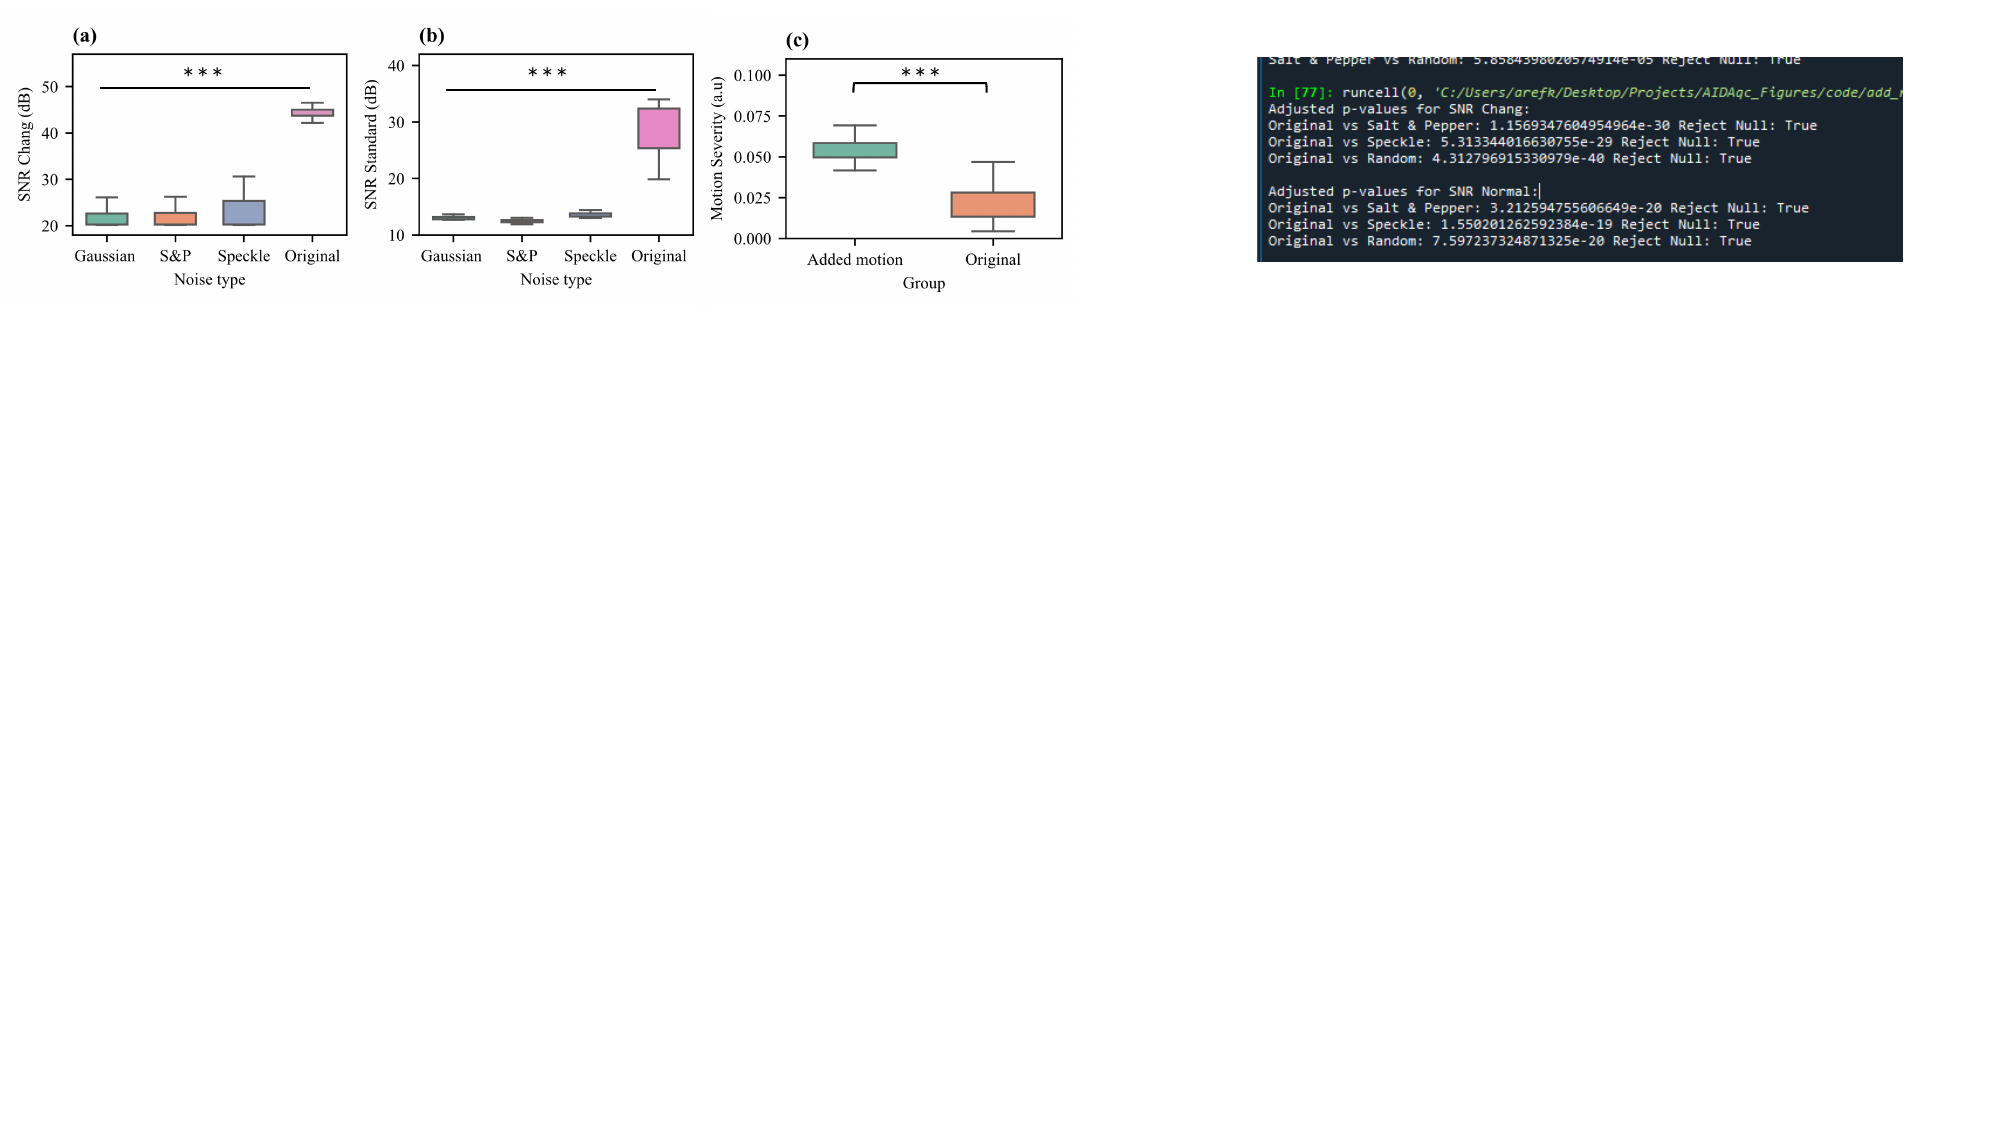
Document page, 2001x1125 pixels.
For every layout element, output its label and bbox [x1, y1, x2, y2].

text_box [0, 9, 1093, 310]
picture [1257, 57, 1903, 262]
